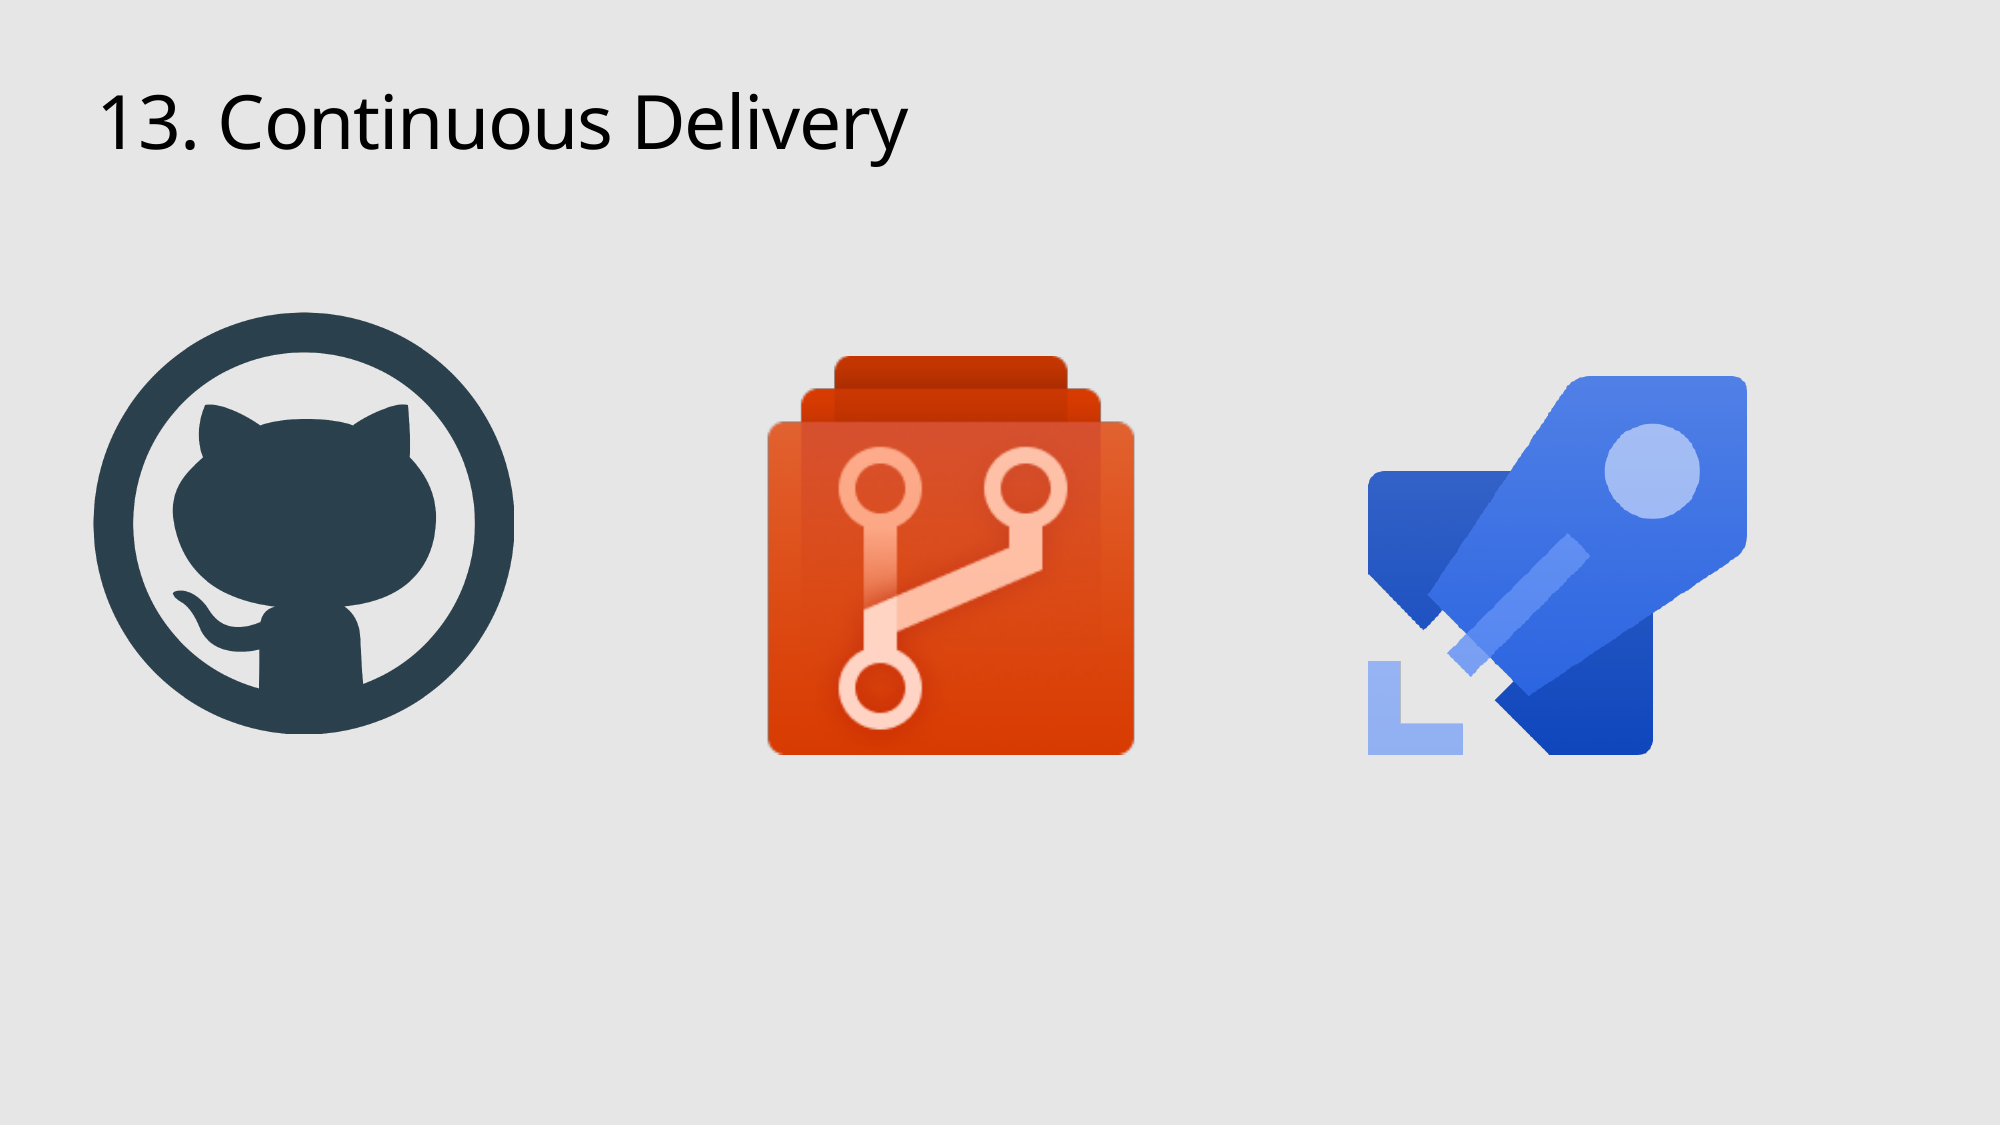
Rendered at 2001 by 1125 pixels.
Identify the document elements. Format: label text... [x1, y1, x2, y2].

picture [1368, 376, 1747, 755]
picture [71, 291, 535, 755]
title 13. Continuous Delivery [96, 75, 1904, 166]
picture [752, 356, 1151, 755]
